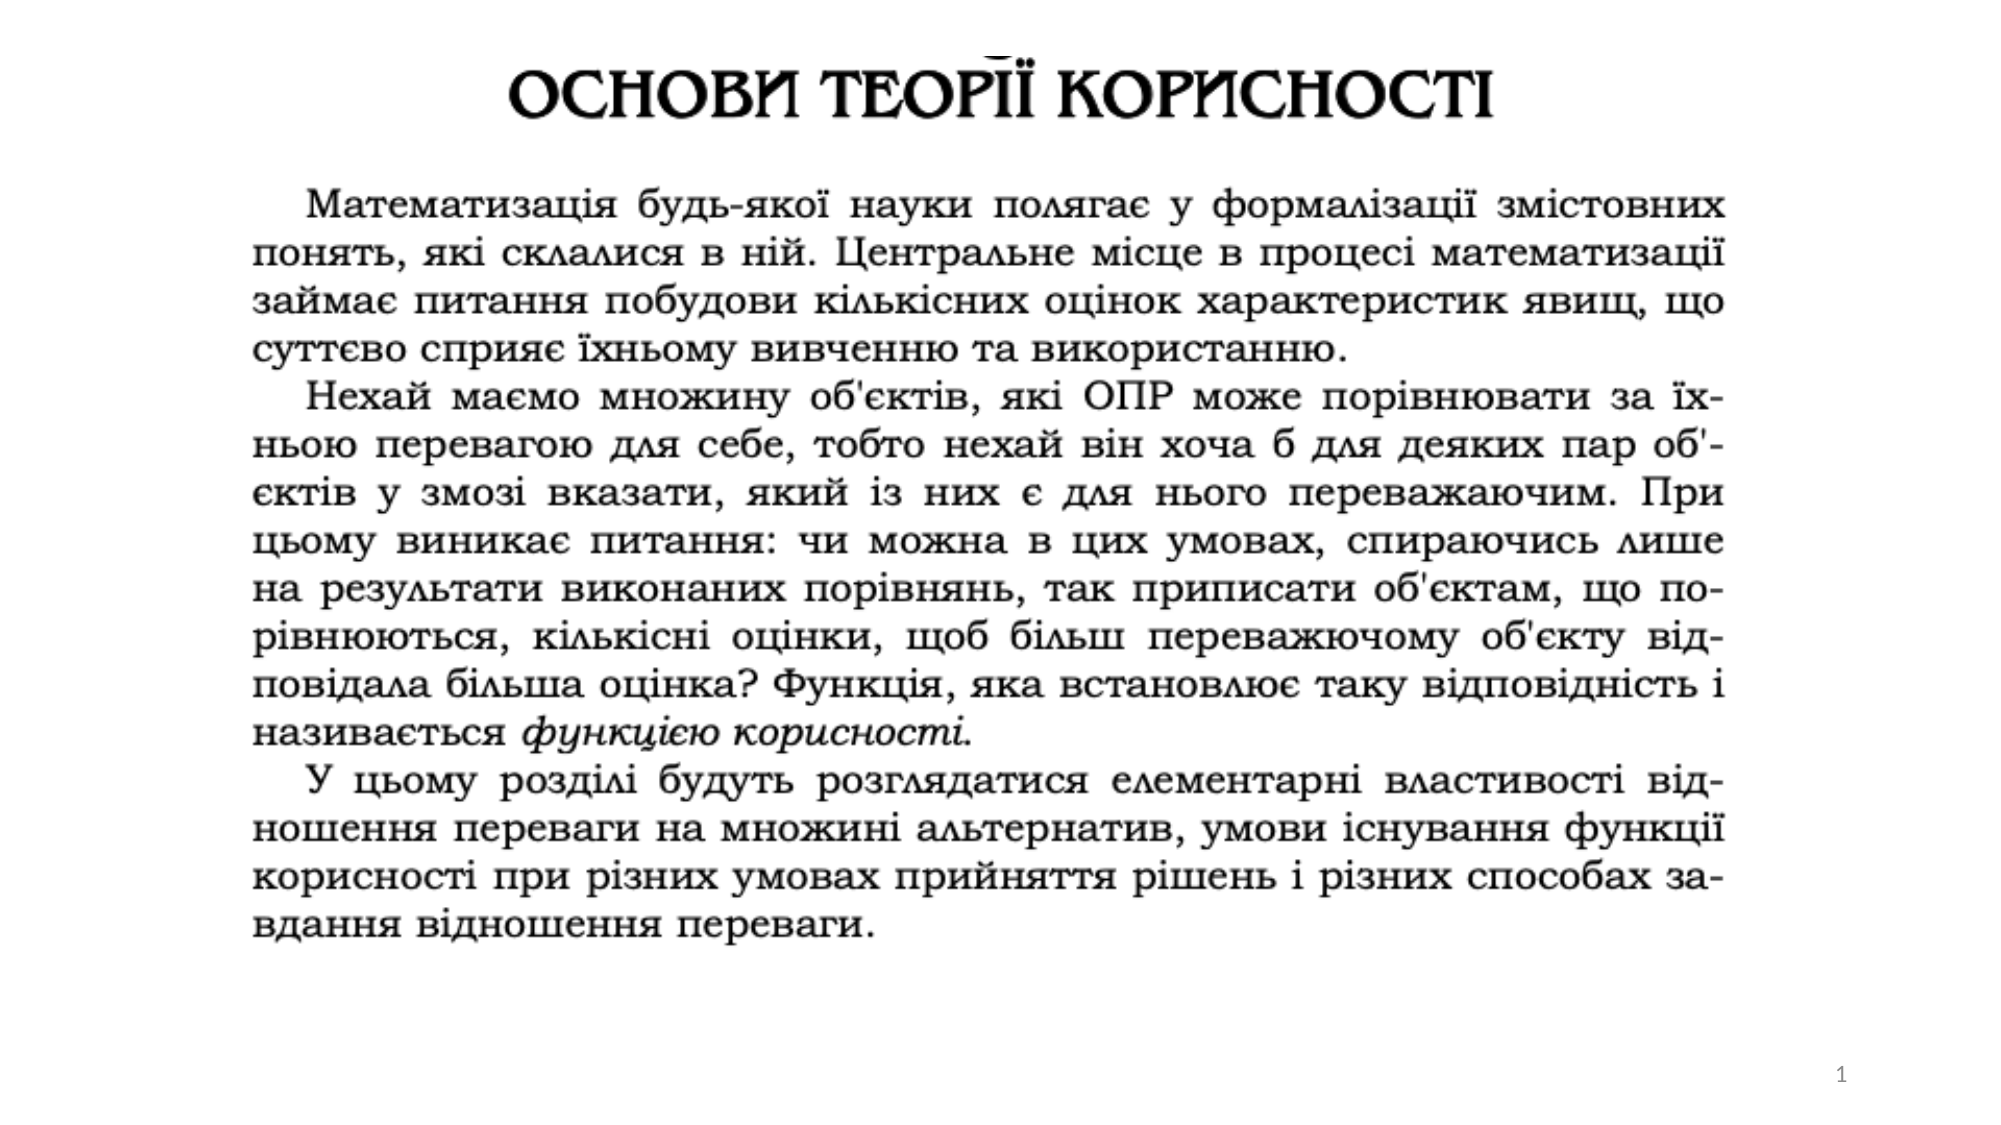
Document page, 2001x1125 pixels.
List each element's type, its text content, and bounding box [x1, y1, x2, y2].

picture [239, 172, 1761, 953]
slide_number 1 [1412, 1042, 1863, 1103]
picture [493, 56, 1507, 128]
